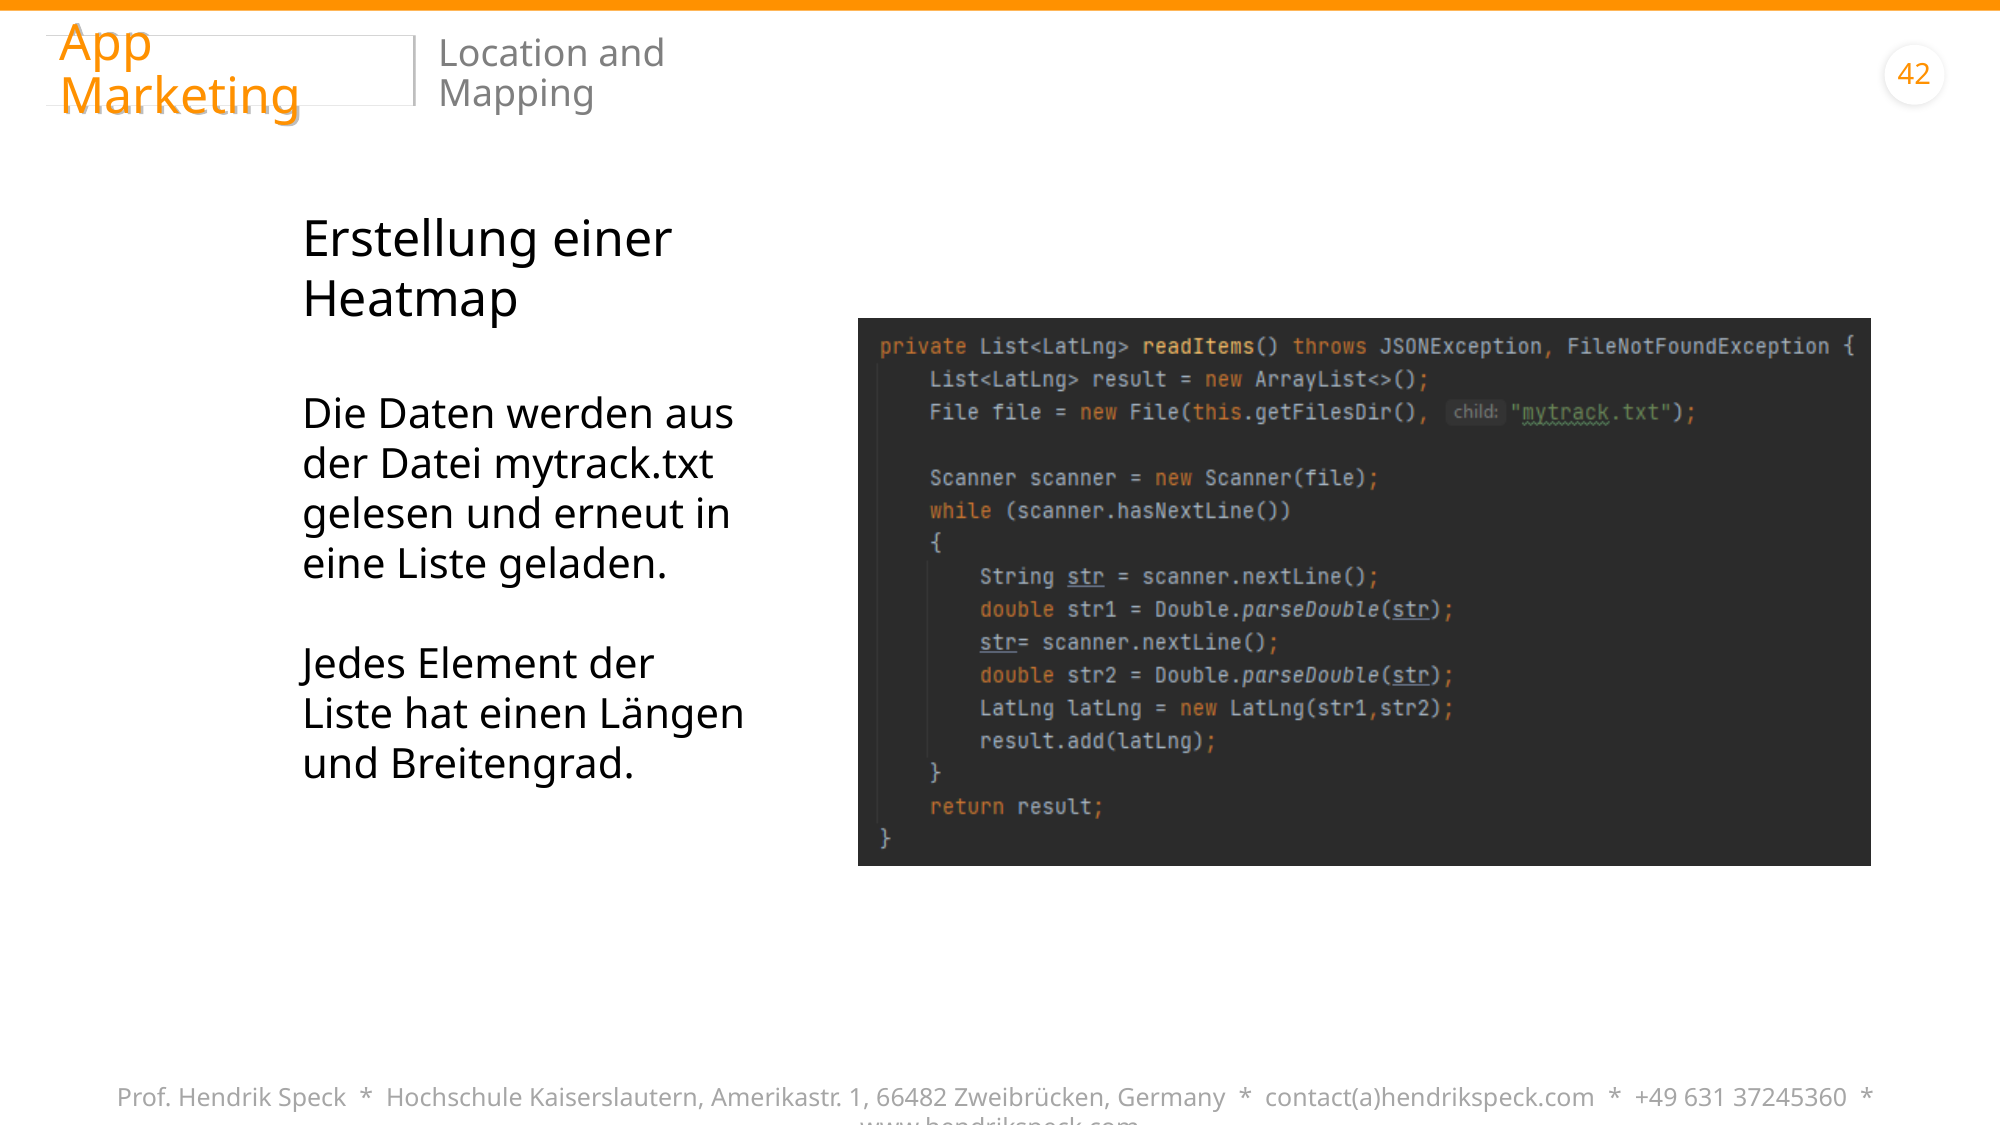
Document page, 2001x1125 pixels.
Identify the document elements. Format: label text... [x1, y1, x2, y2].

picture [858, 318, 1872, 866]
list Location and Mapping [414, 46, 823, 103]
text_box Erstellung einer Heatmap Die Daten werden aus der Datei mytrack.txt gelesen und erneut in eine Liste geladen. Jedes Element der Liste hat einen Längen und Breitengrad. [287, 199, 772, 1025]
slide_number 42 [1871, 49, 1958, 101]
list App Marketing [44, 35, 413, 106]
